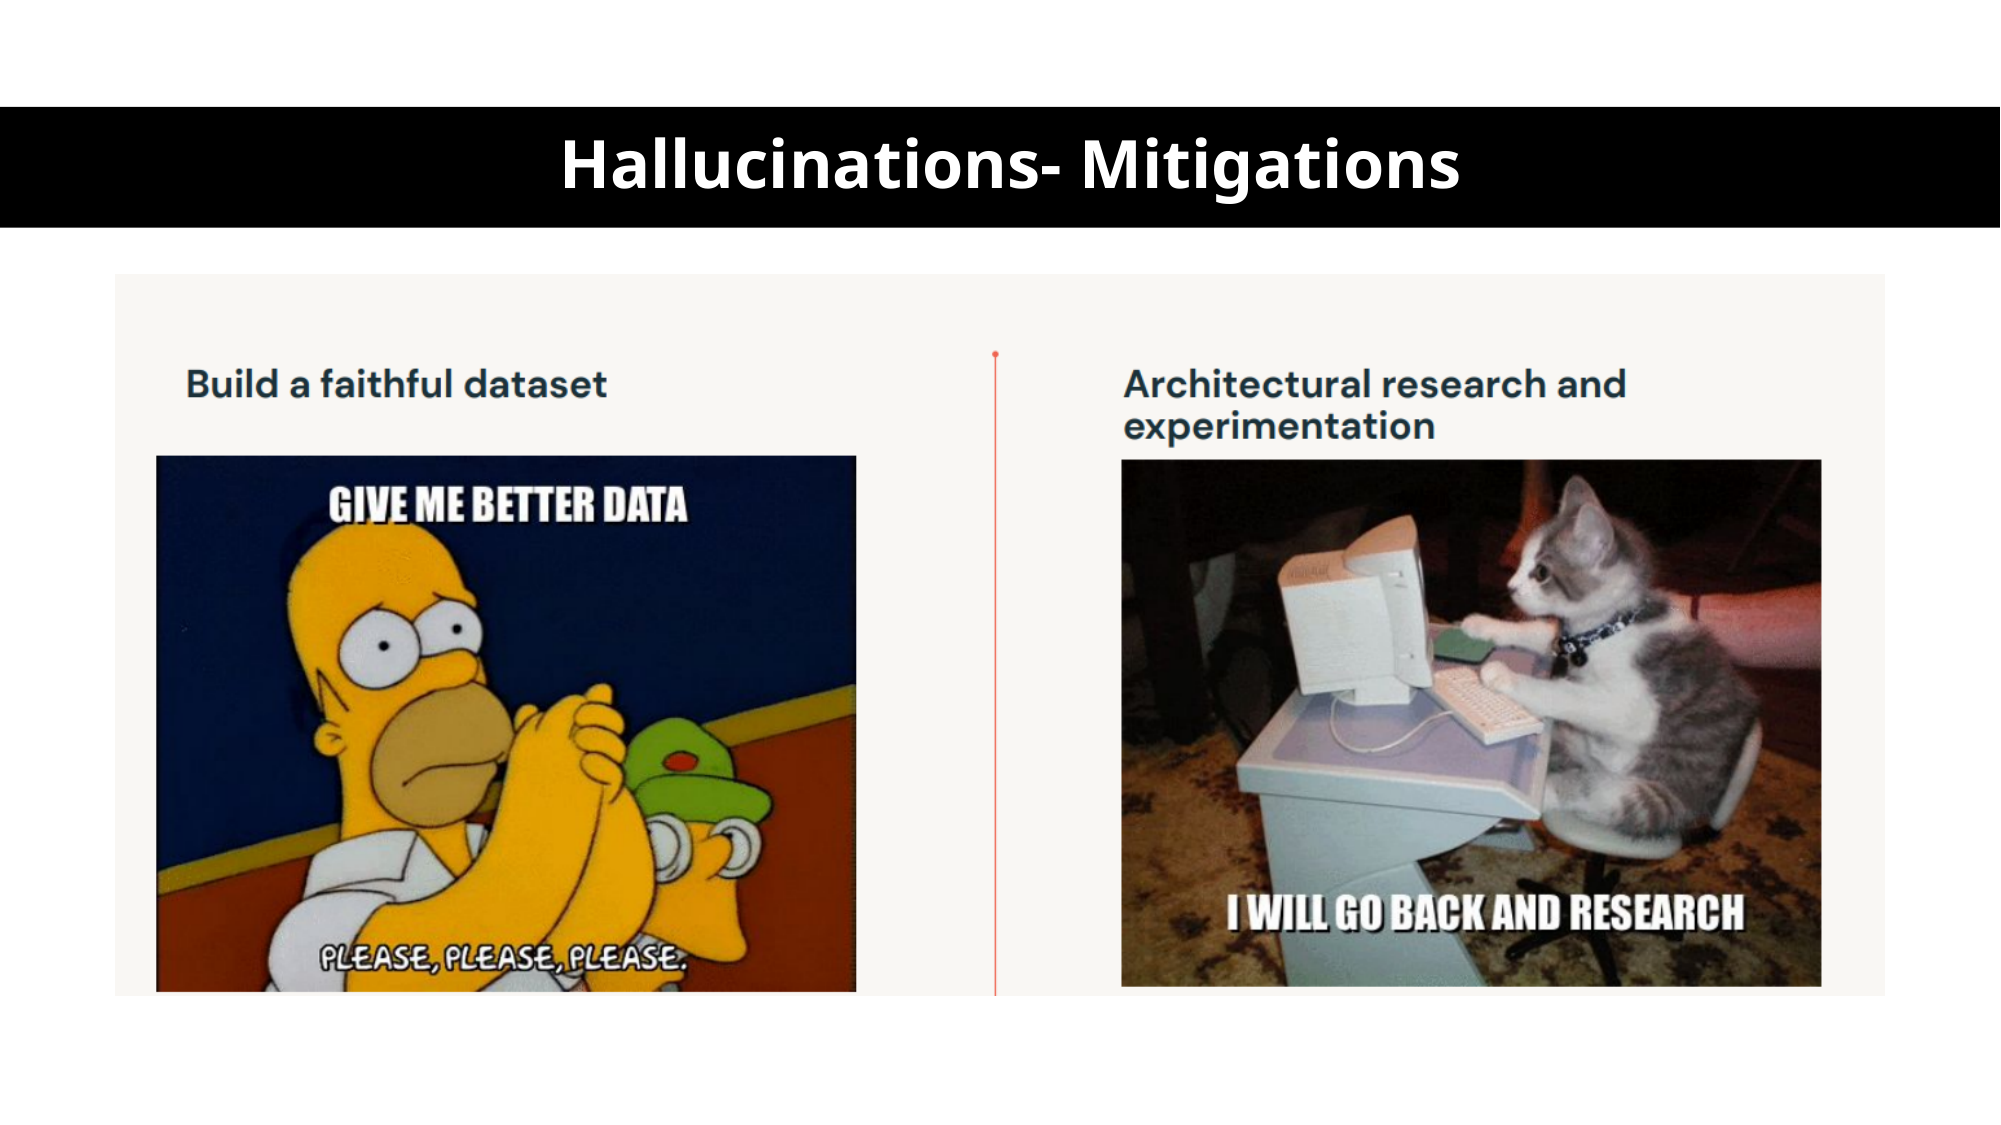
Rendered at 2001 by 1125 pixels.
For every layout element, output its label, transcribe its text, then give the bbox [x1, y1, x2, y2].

title Hallucinations- Mitigations [91, 105, 1931, 228]
text_box [0, 106, 2000, 229]
picture [115, 274, 1885, 996]
